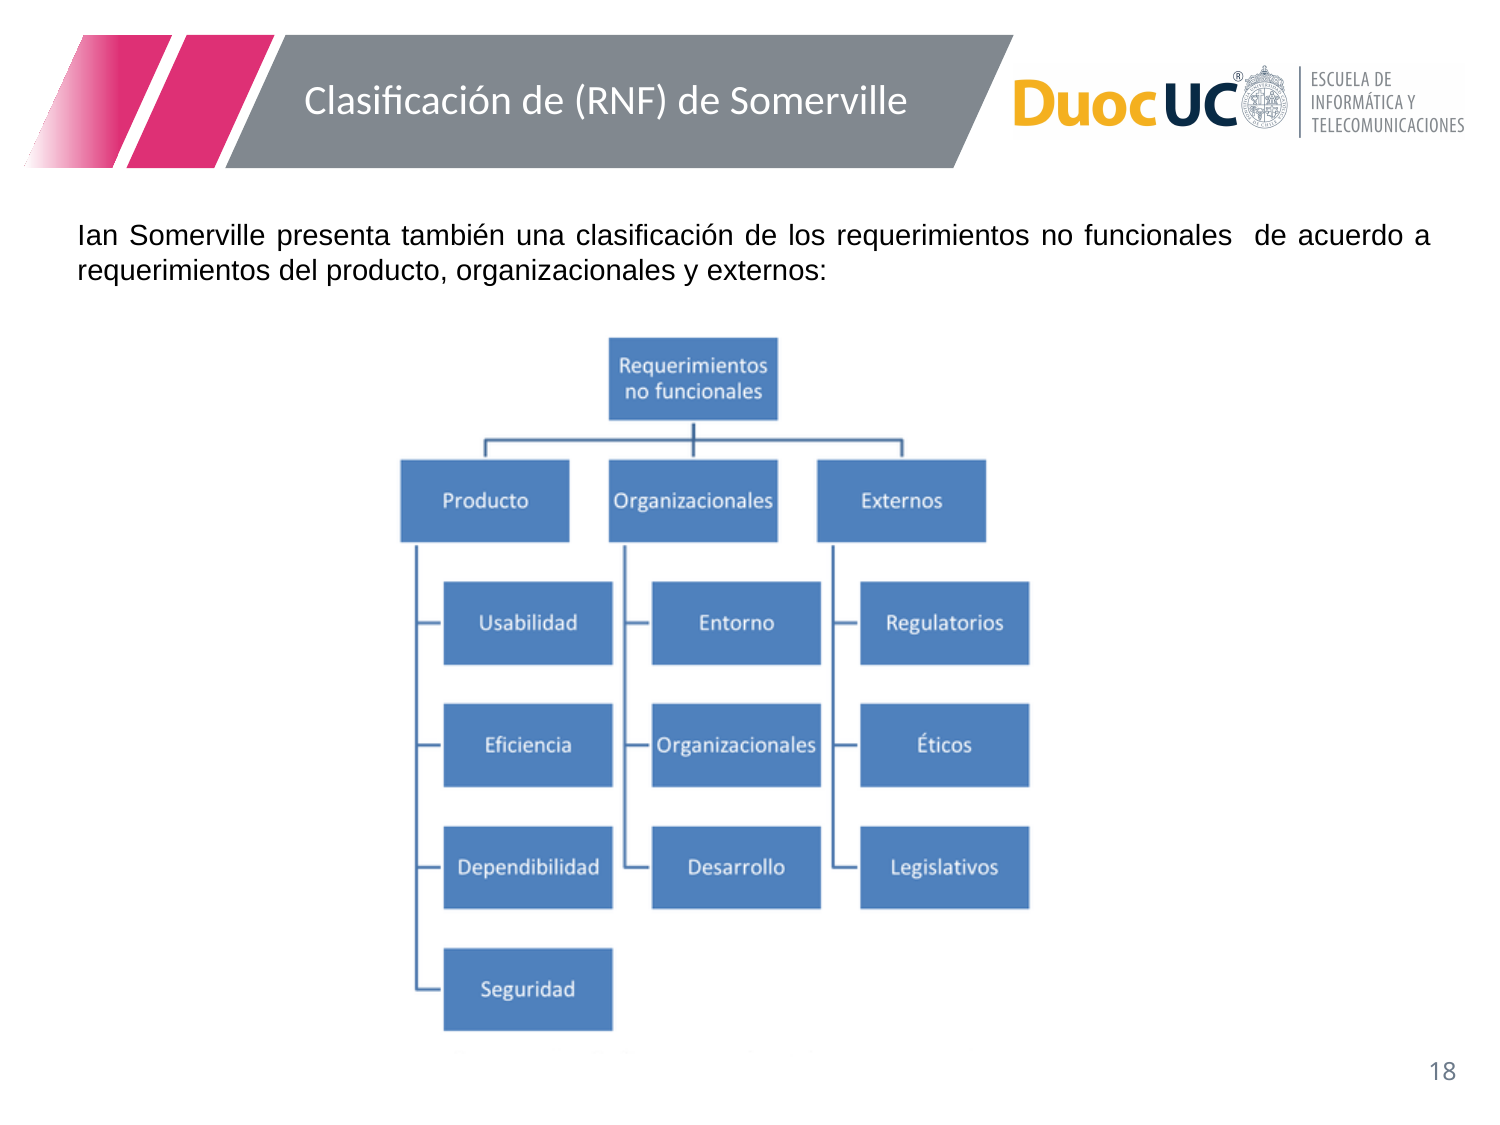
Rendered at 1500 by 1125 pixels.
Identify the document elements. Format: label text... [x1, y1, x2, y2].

picture [1013, 63, 1465, 140]
picture [391, 335, 1047, 1057]
title Clasificación de (RNF) de Somerville [289, 34, 993, 169]
text_box Ian Somerville presenta también una clasificación de los requerimientos no funcionales de acuerdo a requerimientos del producto, organizacionales y externos: [62, 208, 1448, 294]
